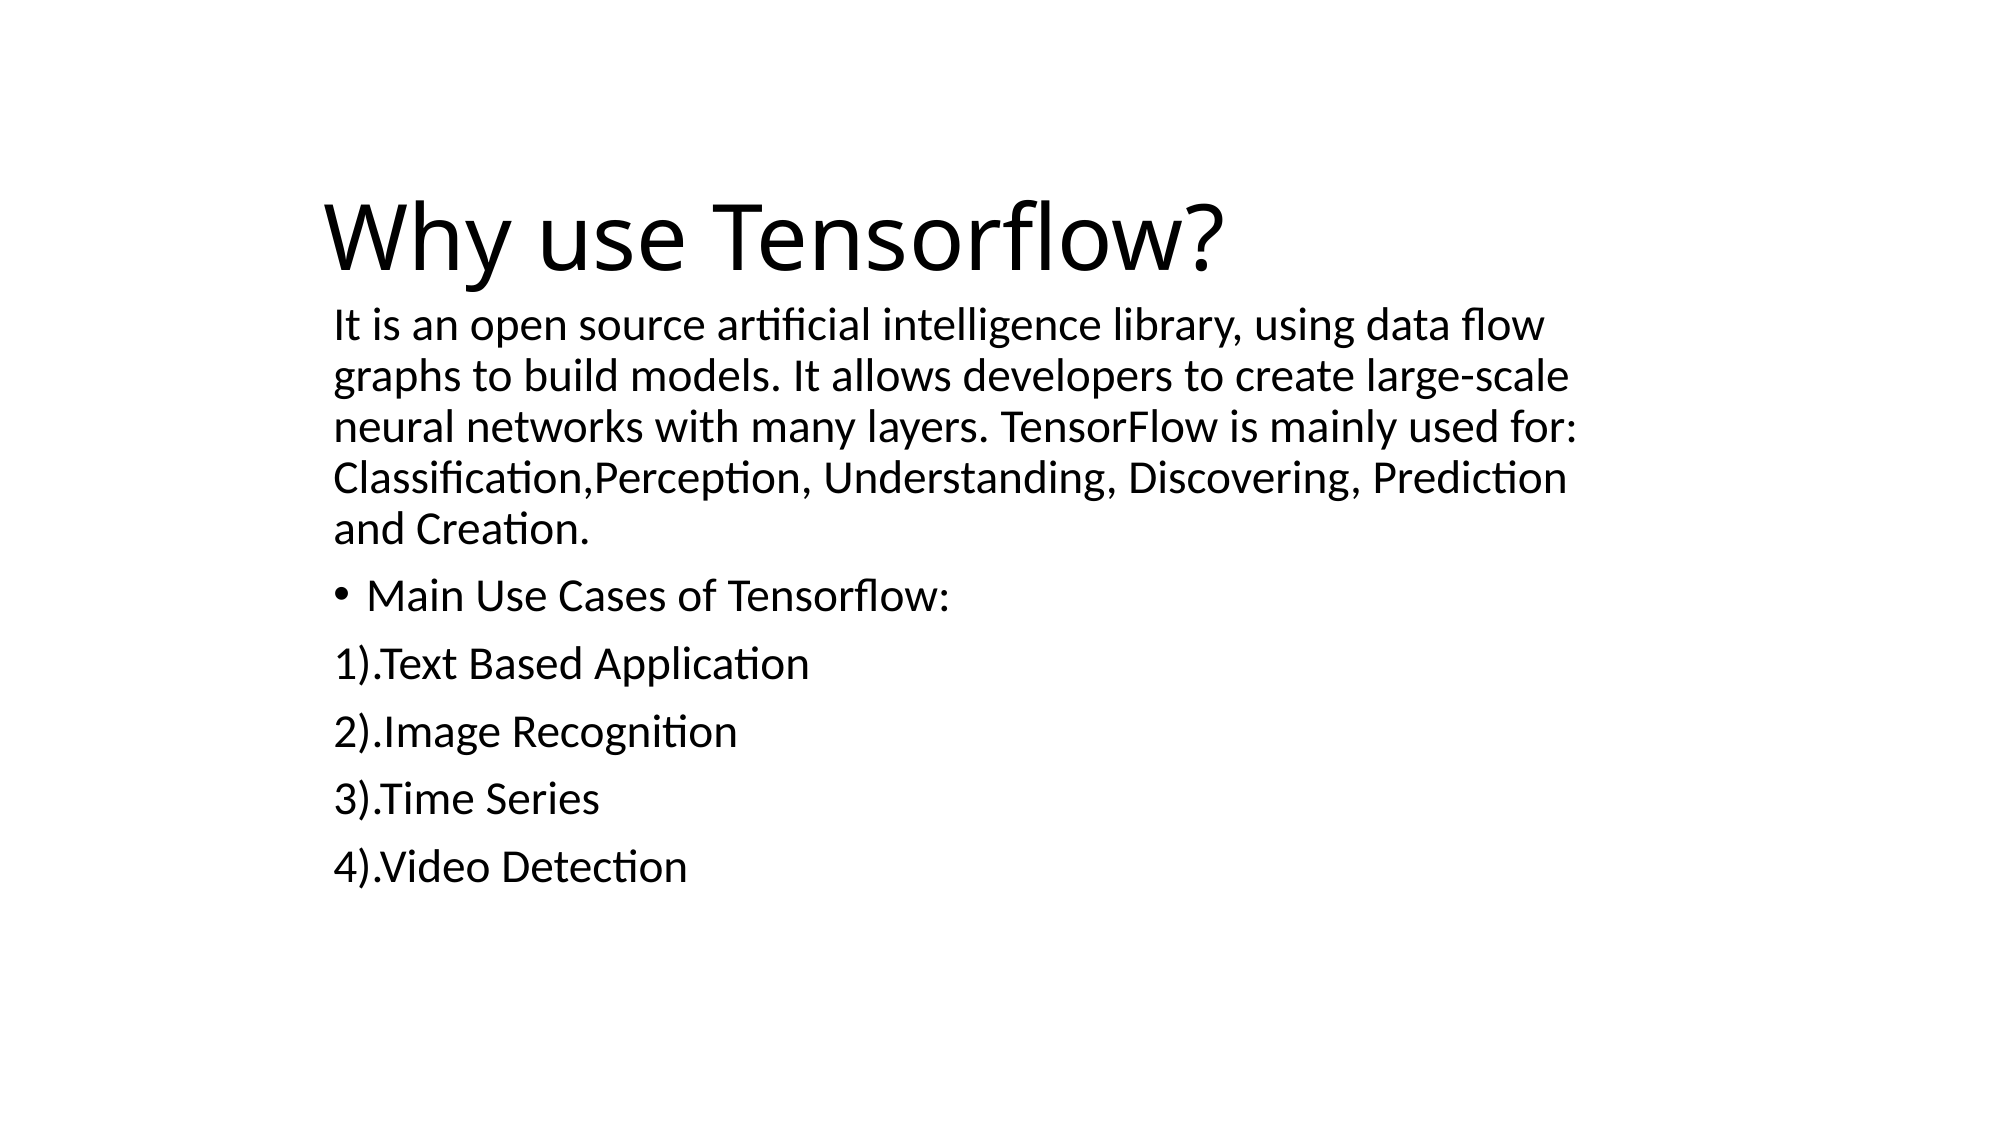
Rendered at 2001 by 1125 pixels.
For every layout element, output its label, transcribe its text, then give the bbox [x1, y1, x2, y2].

title Why use Tensorflow? [308, 133, 1647, 347]
list It is an open source artificial intelligence library, using data flow graphs to build models. It allows developers to create large-scale neural networks with many layers. TensorFlow is mainly used for: Classification,Perception, Understanding, Discovering, Prediction and Creation. Main Use Cases of Tensorflow: 1).Text Based Application 2).Image Recognition 3).Time Series 4).Video Detection [318, 292, 1647, 901]
